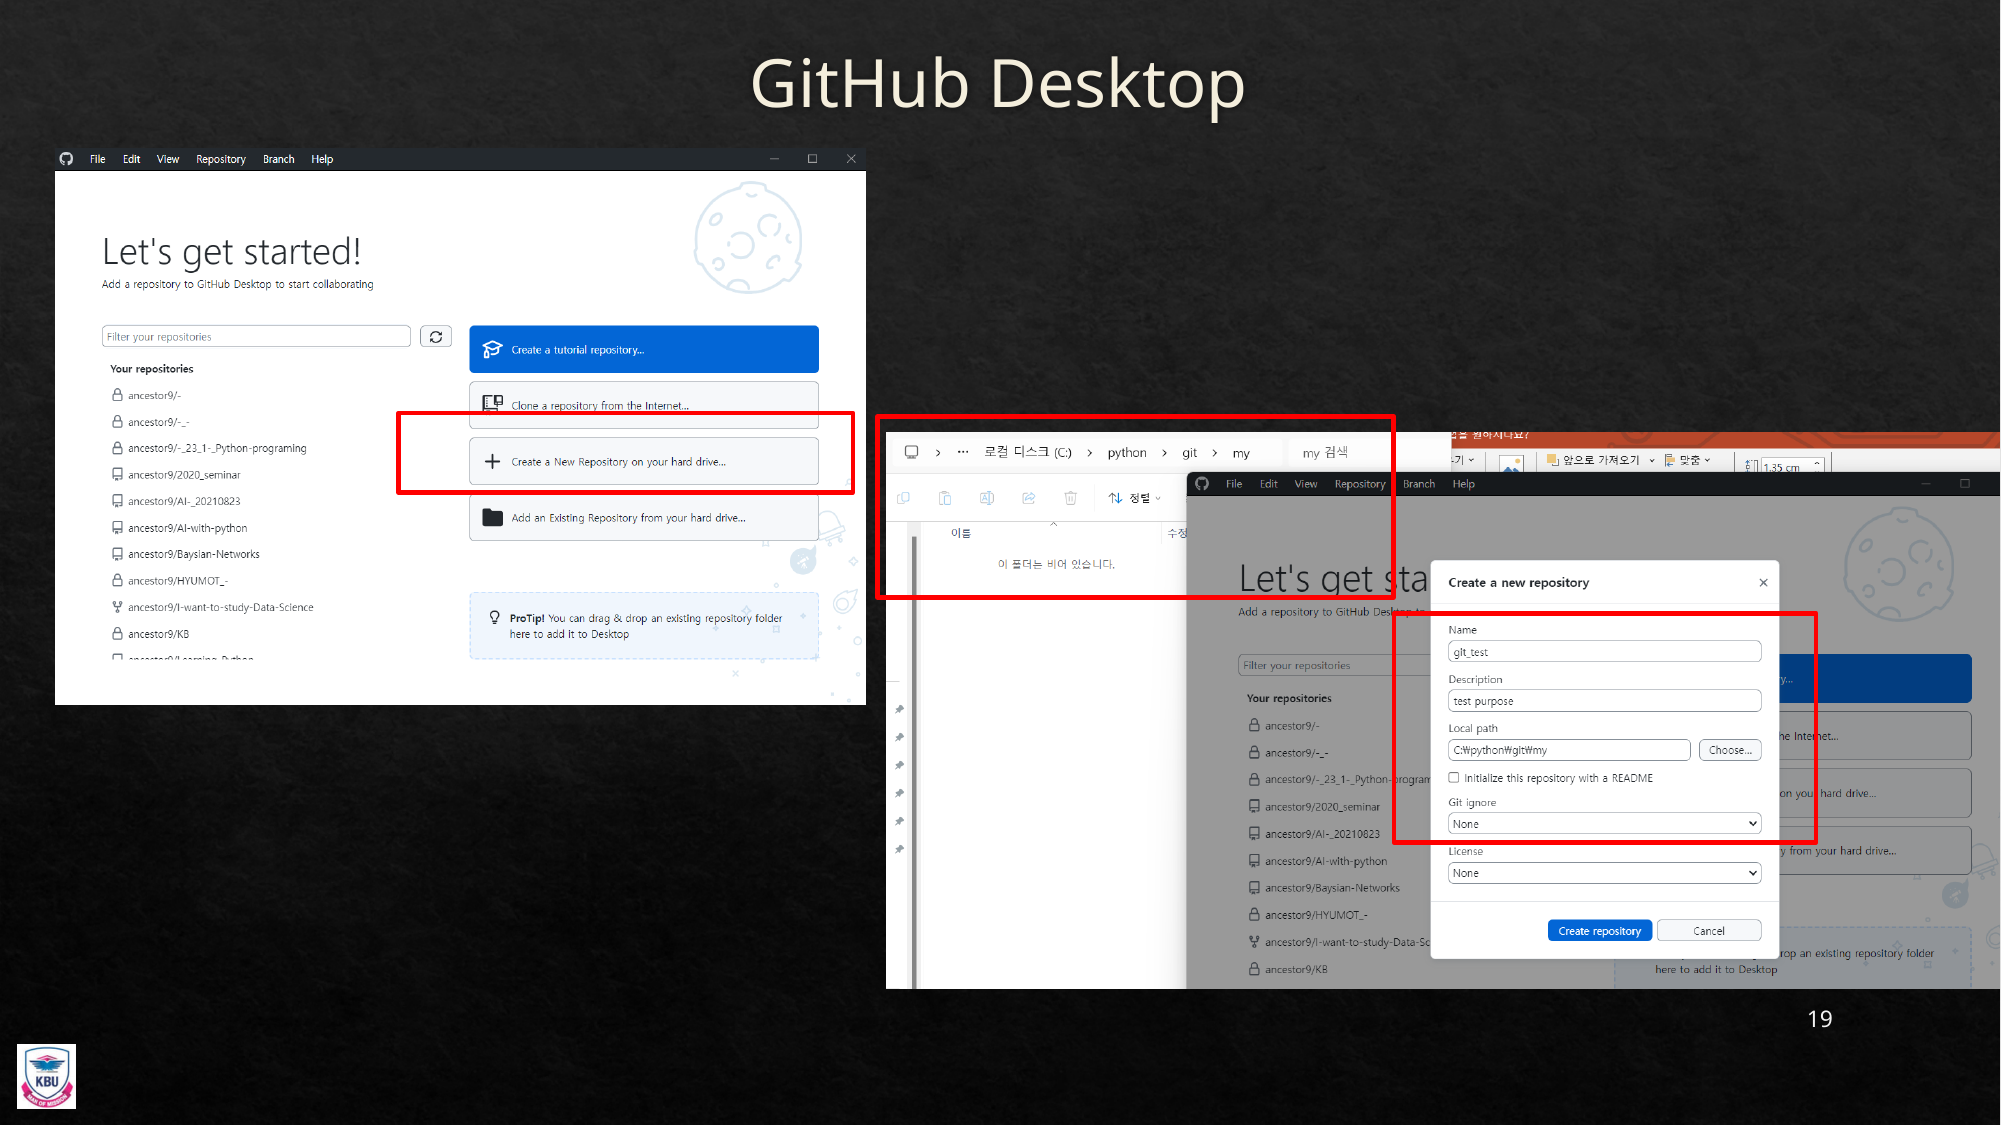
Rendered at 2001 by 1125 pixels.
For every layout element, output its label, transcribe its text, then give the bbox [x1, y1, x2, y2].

picture [54, 148, 866, 705]
text_box [876, 415, 1395, 599]
title GitHub Desktop [149, 22, 1849, 149]
picture [886, 431, 2000, 989]
picture [17, 1044, 76, 1109]
slide_number 19 [1724, 1000, 1849, 1051]
